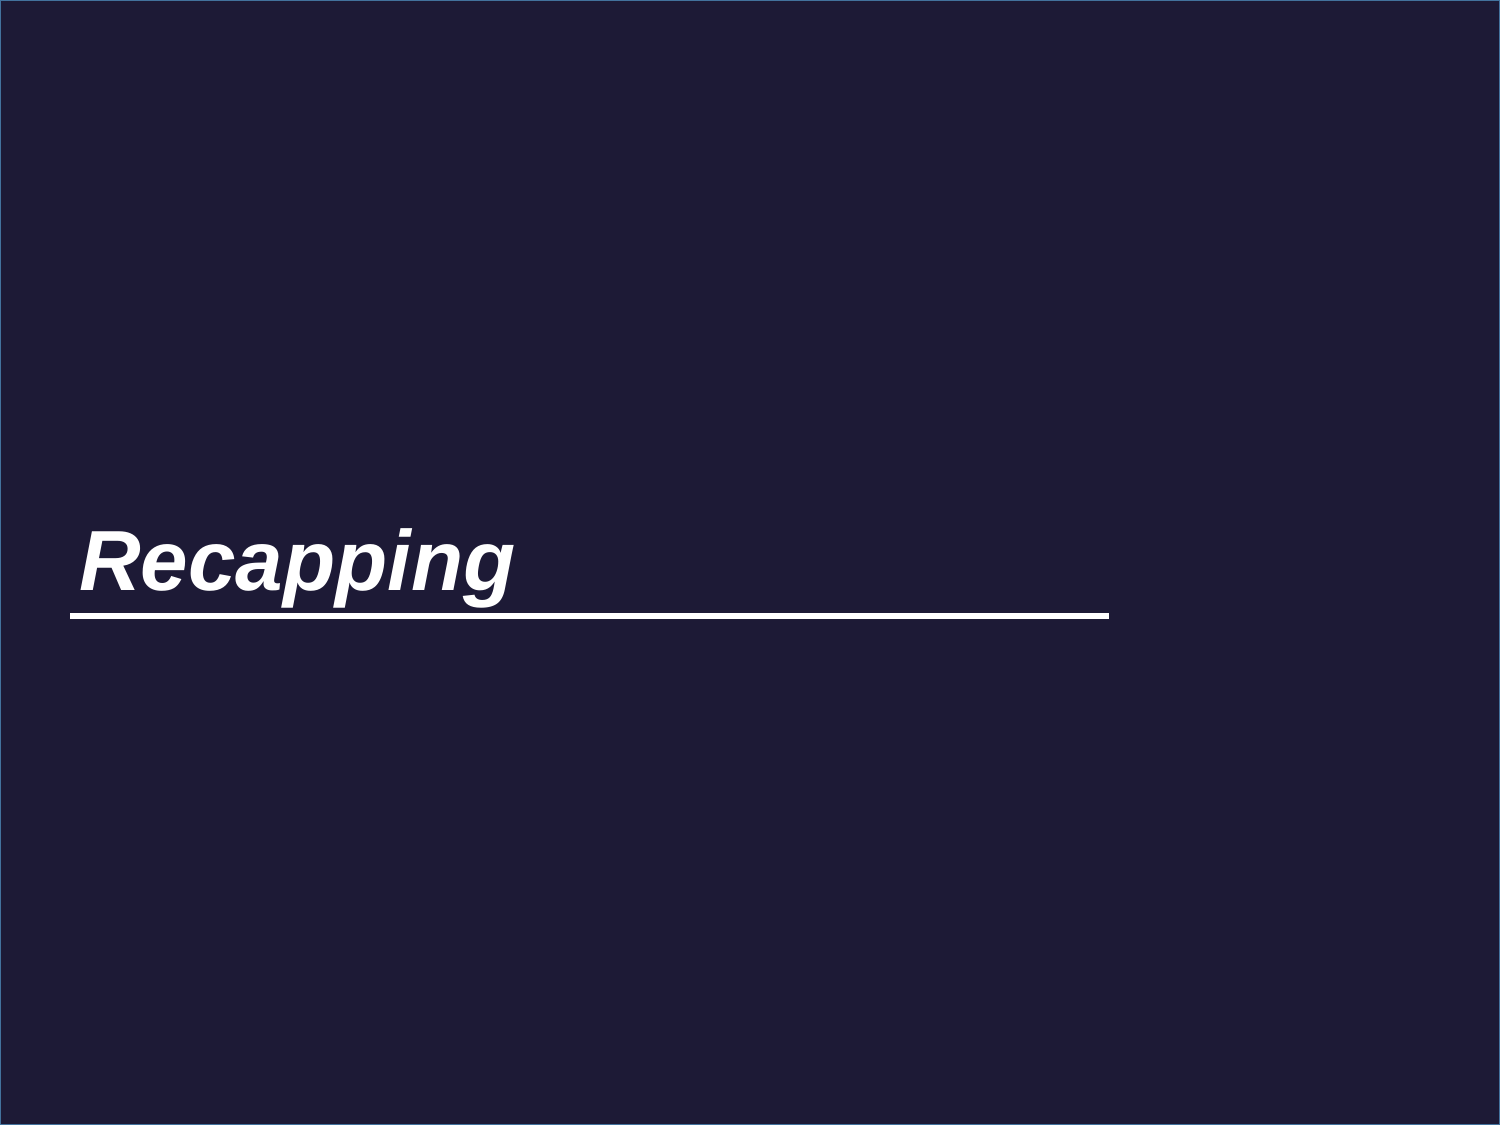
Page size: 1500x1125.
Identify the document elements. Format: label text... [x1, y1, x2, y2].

title Recapping [64, 484, 1415, 628]
